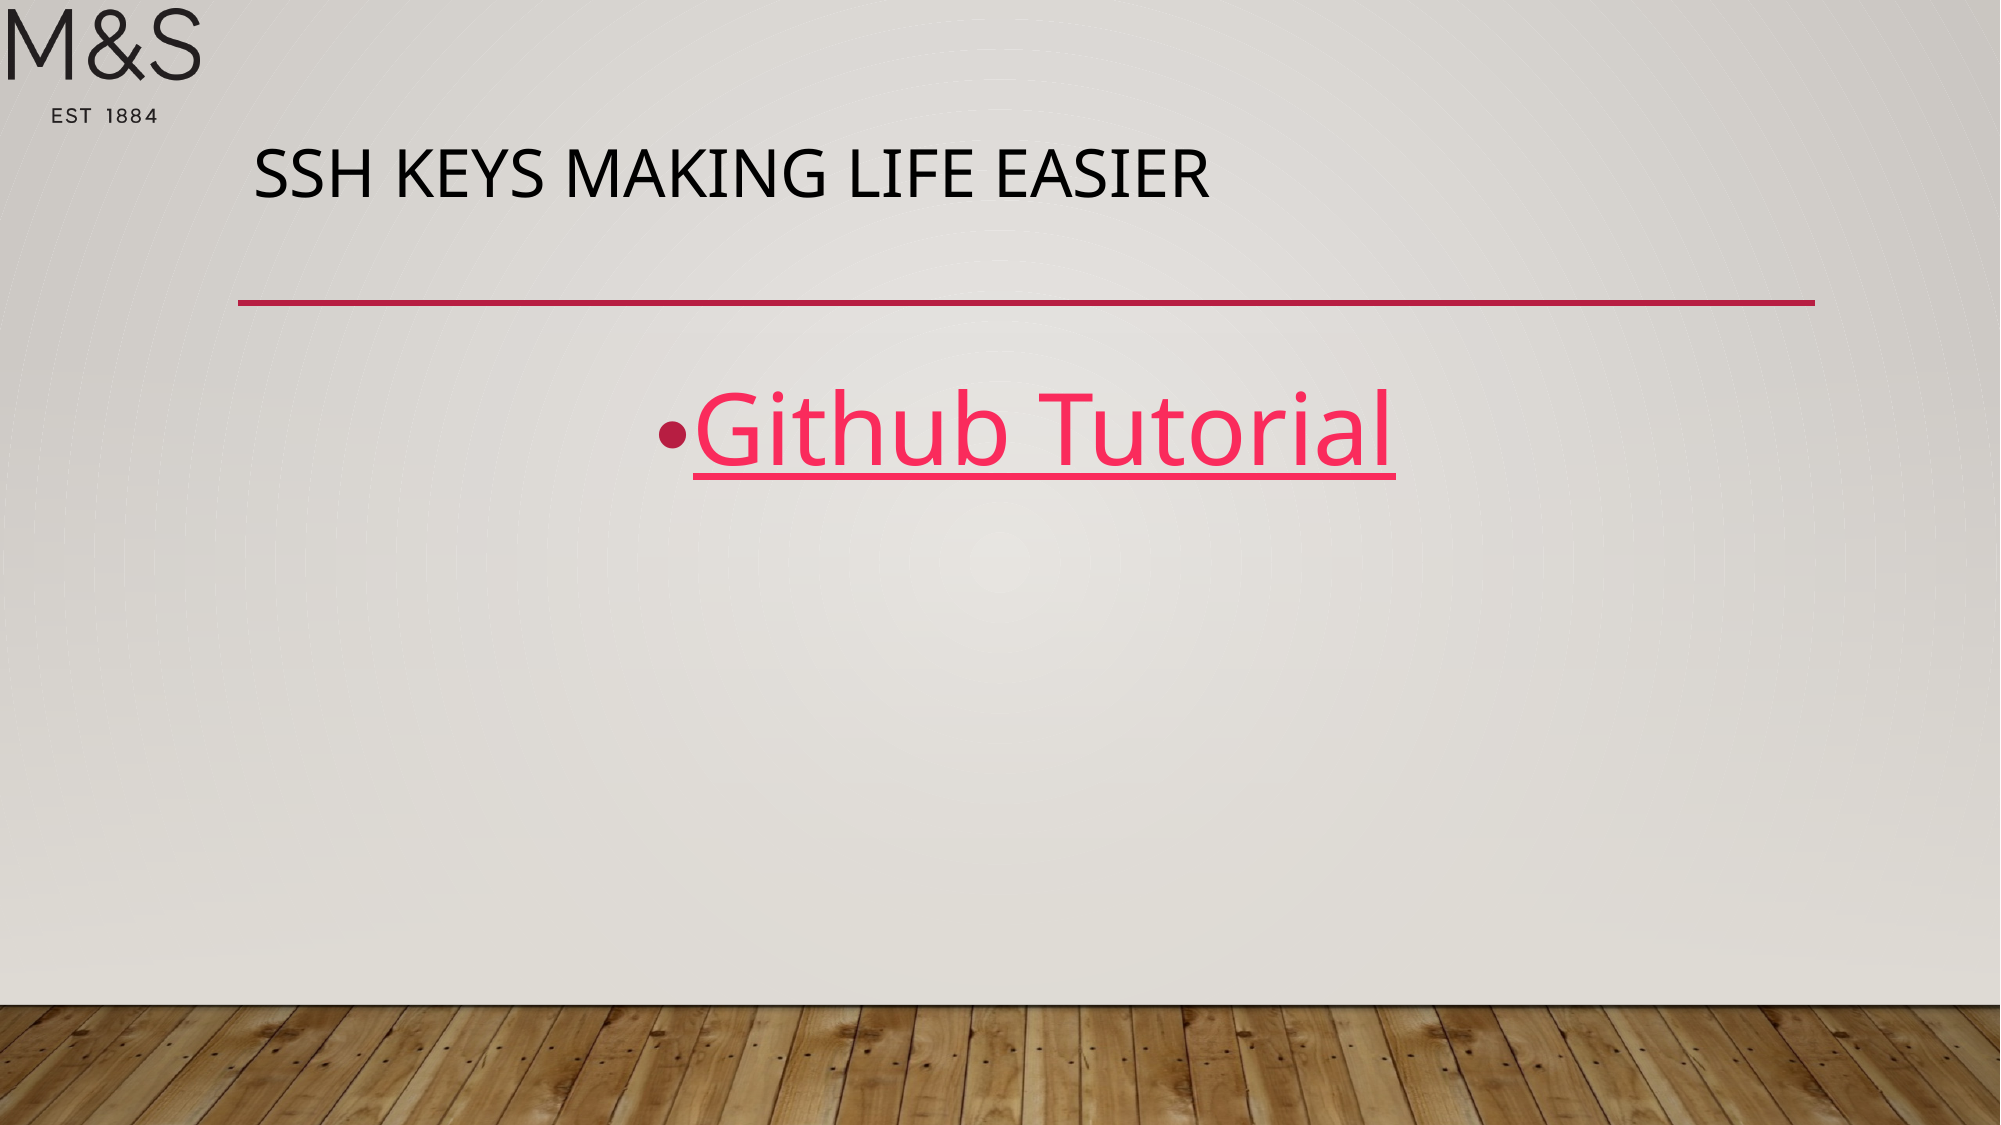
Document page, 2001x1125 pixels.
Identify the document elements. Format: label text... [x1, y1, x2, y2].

picture [0, 1005, 2000, 1125]
title SSH Keys making life easier [238, 131, 1814, 305]
picture [8, 8, 201, 124]
list Github Tutorial [238, 330, 1814, 897]
